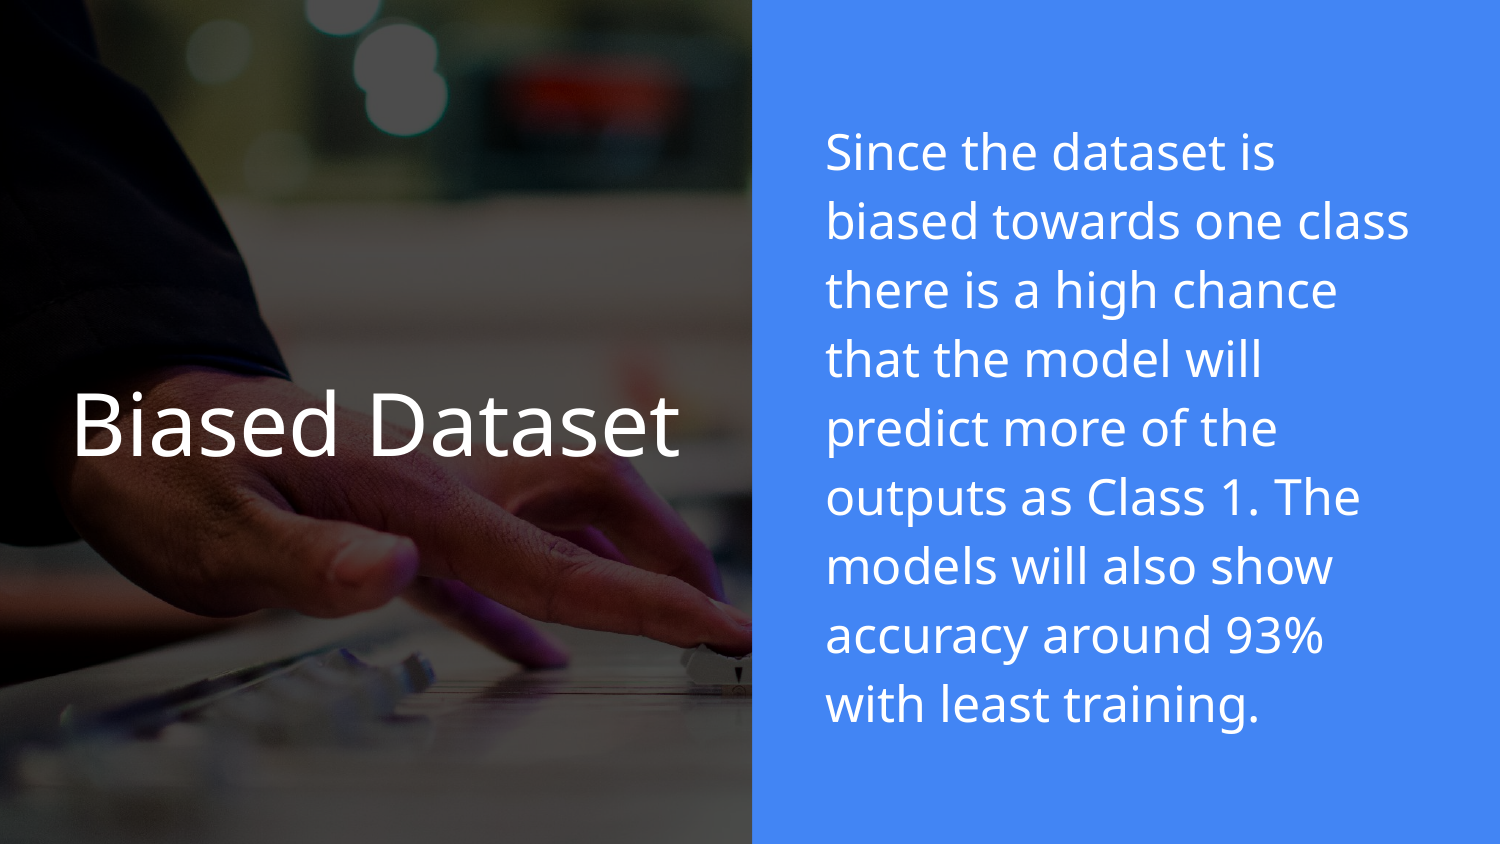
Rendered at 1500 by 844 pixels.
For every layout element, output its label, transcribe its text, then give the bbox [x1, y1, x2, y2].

picture [0, 0, 753, 844]
list Since the dataset is biased towards one class there is a high chance that the model will predict more of the outputs as Class 1. The models will also show accuracy around 93% with least training. [810, 118, 1440, 725]
